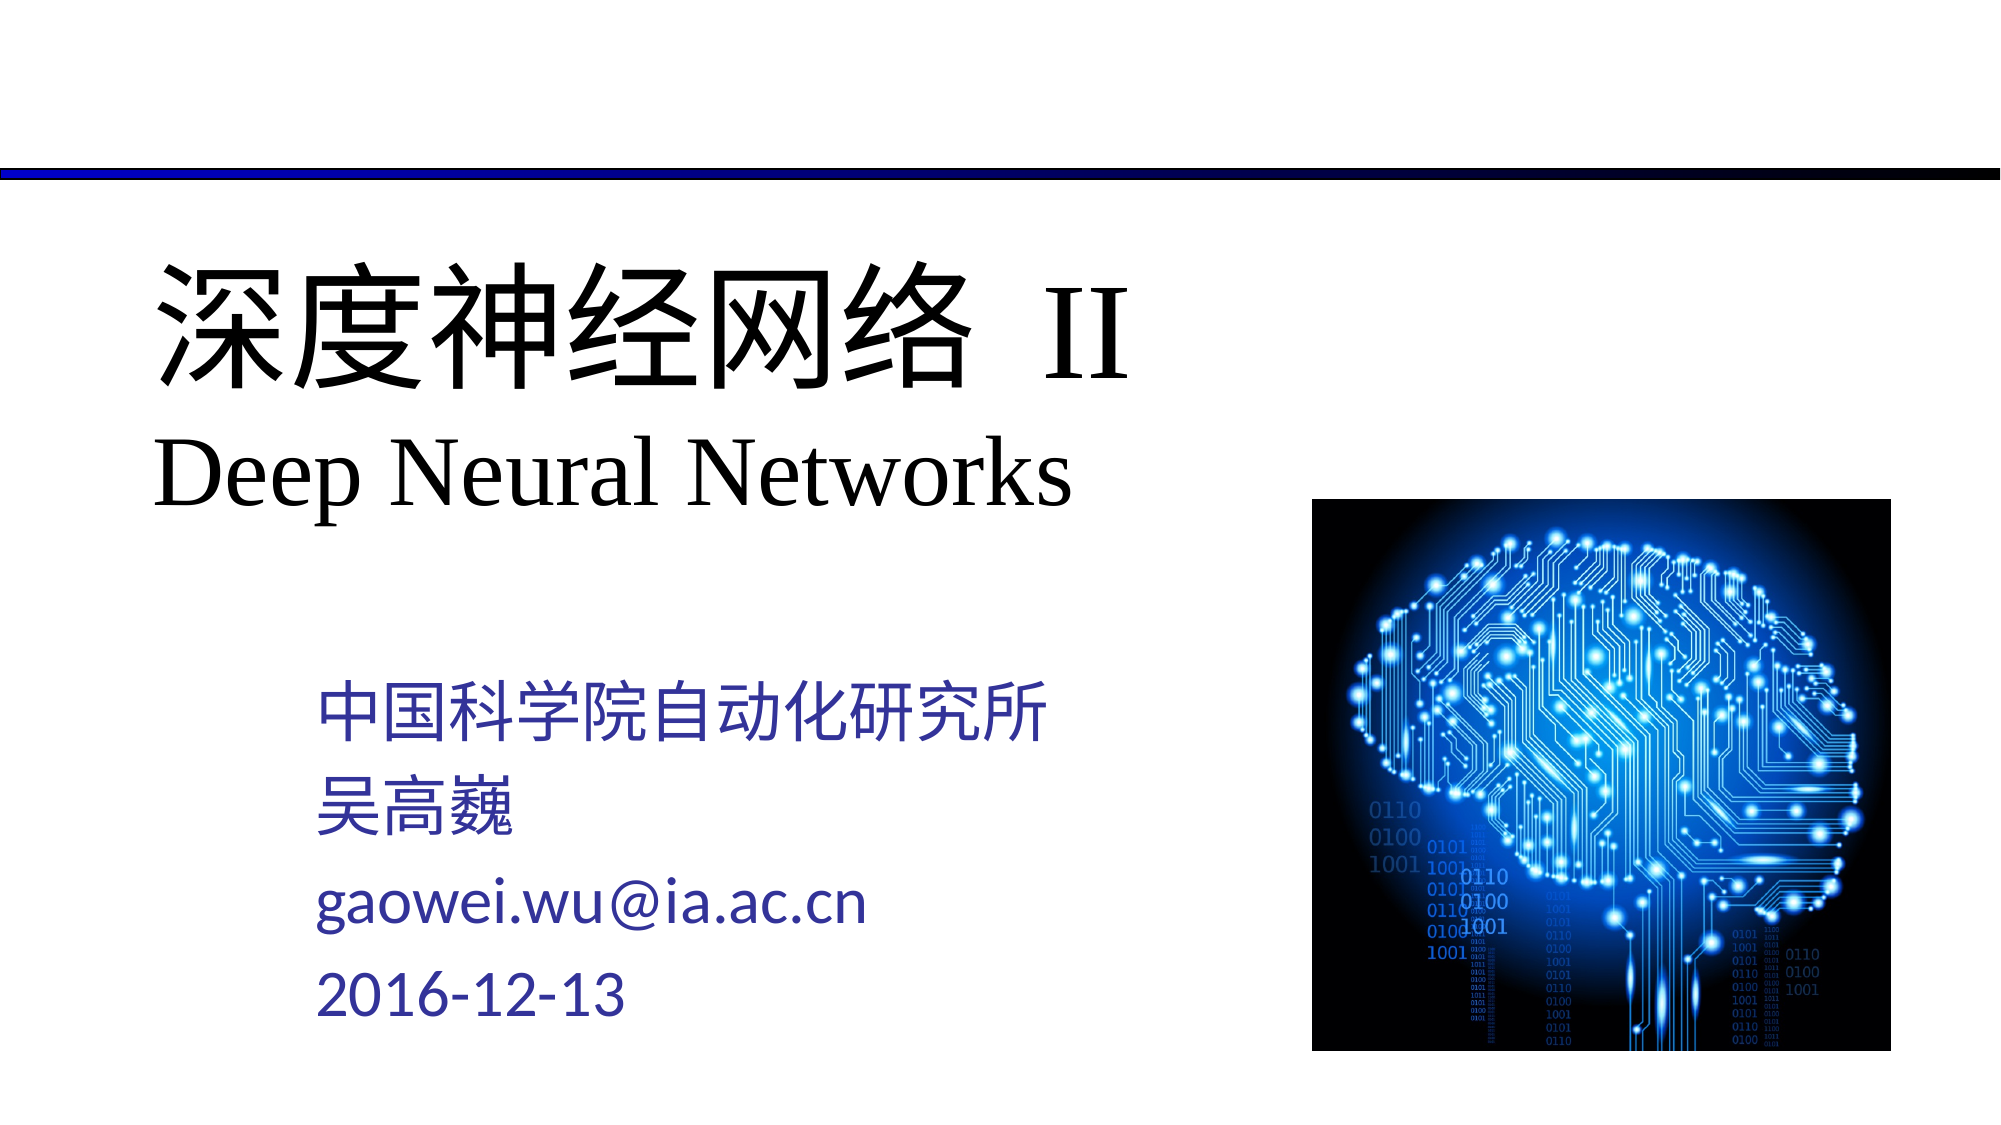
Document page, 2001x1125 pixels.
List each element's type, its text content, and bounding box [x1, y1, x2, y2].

title 深度神经网络 II Deep Neural Networks [137, 262, 1838, 504]
subtitle 中国科学院自动化研究所 吴高巍 gaowei.wu@ia.ac.cn 2016-12-13 [299, 662, 1688, 1063]
picture [1312, 499, 1891, 1051]
